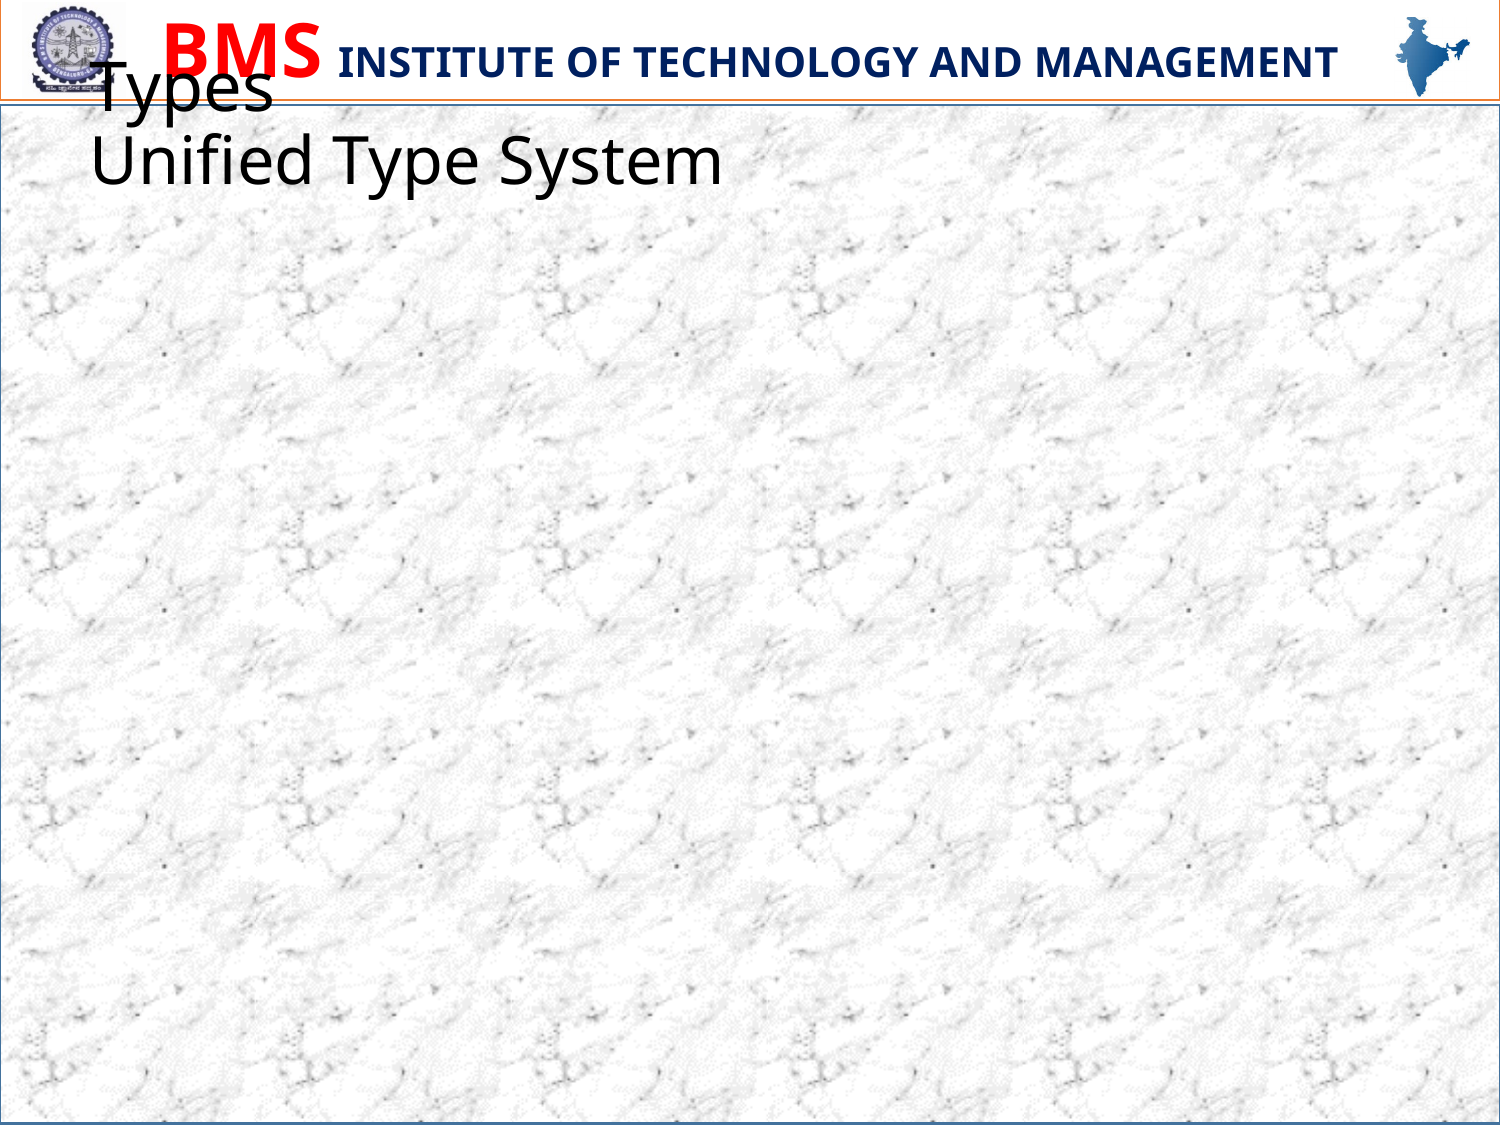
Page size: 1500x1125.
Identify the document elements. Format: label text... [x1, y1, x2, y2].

picture [1, 106, 1499, 1122]
picture [22, 2, 126, 98]
title Types Unified Type System [75, 45, 1425, 233]
picture [1394, 17, 1471, 98]
